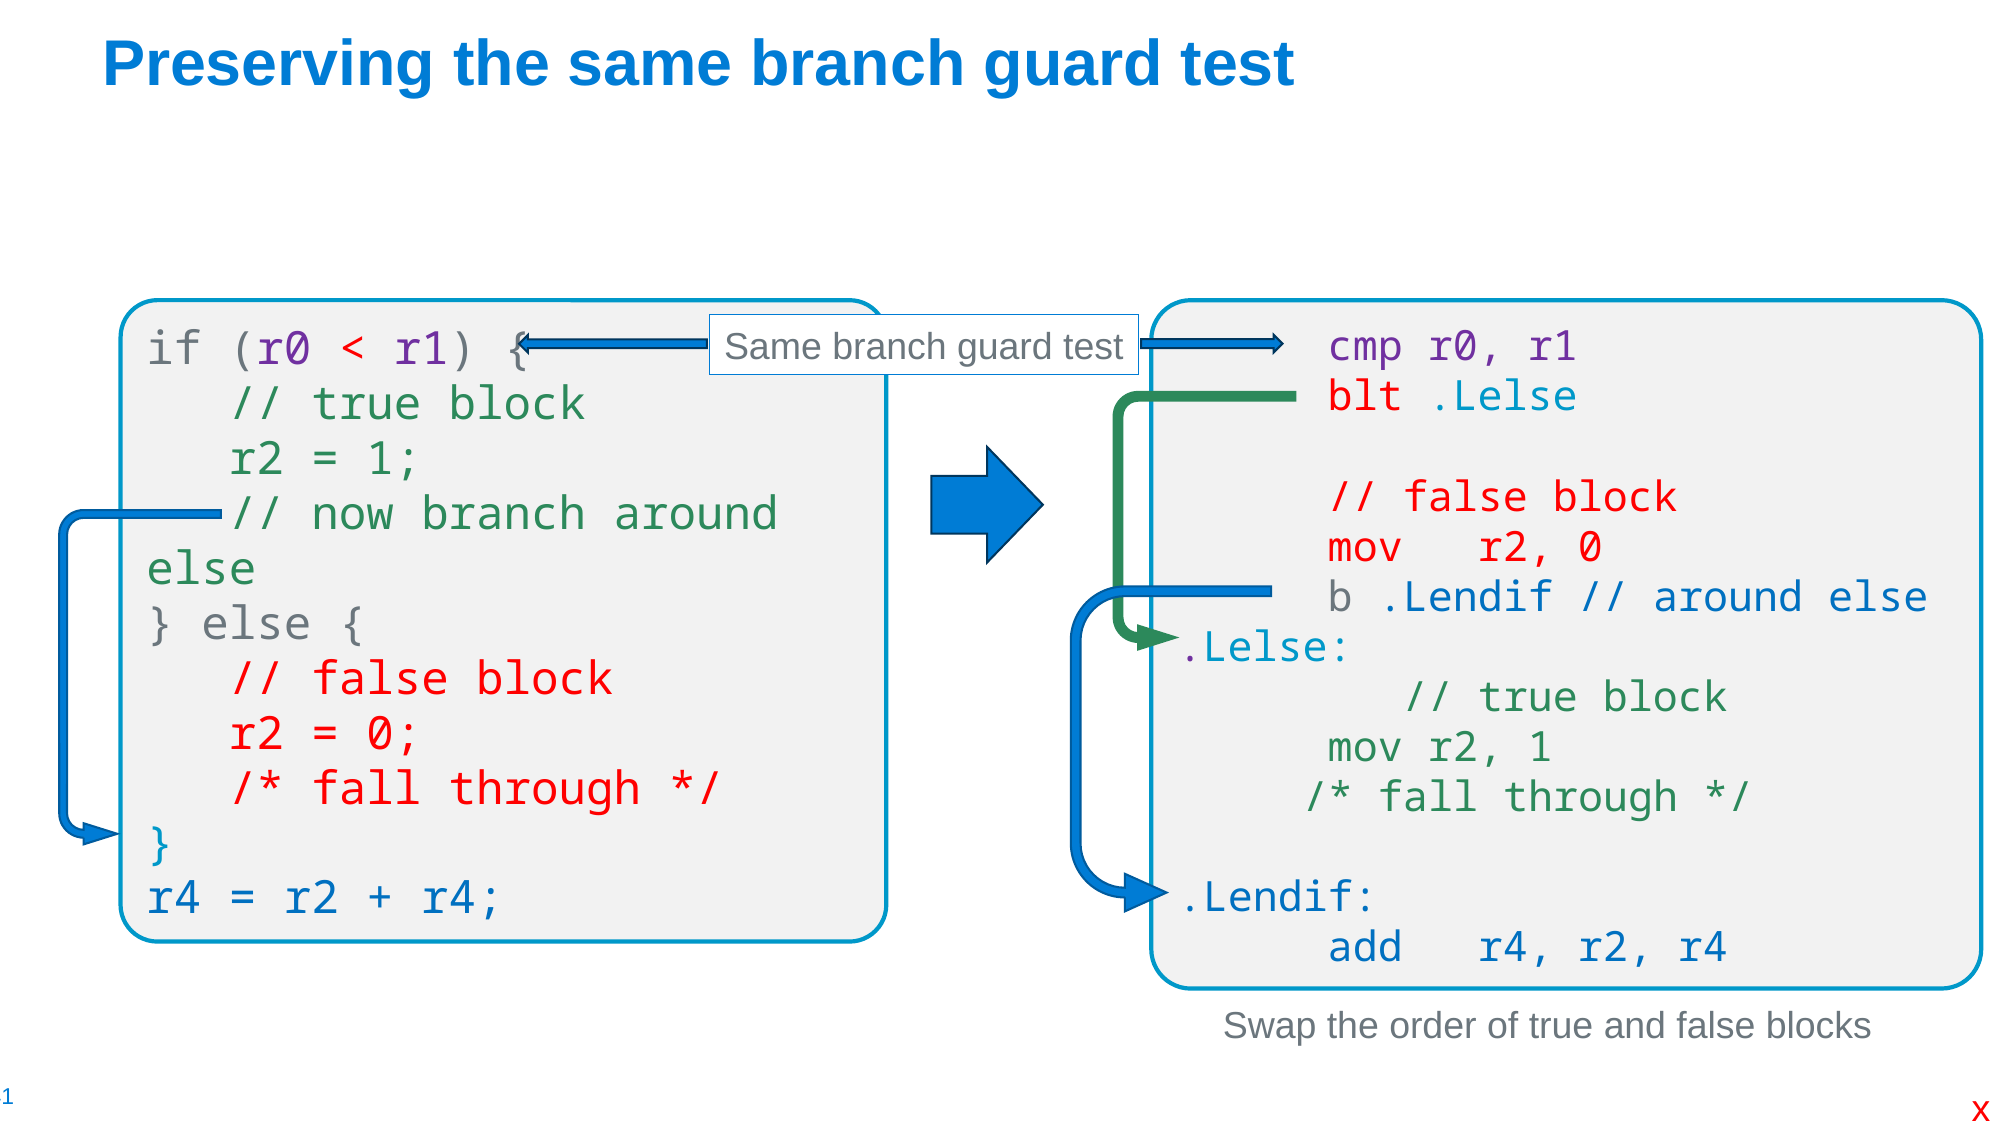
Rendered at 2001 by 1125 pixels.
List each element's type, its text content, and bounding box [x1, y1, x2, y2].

text_box if (r0 < r1) { // true block r2 = 1; // now branch around else } else { // false block r2 = 0; /* fall through */ } r4 = r2 + r4; [120, 300, 887, 942]
text_box [58, 509, 222, 846]
text_box [1112, 390, 1151, 586]
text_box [519, 314, 1283, 376]
text_box x [1956, 1076, 2000, 1125]
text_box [1151, 300, 1982, 1054]
text_box [1069, 585, 1151, 913]
title Preserving the same branch guard test [87, 35, 1813, 107]
text_box [930, 444, 1045, 566]
text_box [1112, 598, 1151, 651]
